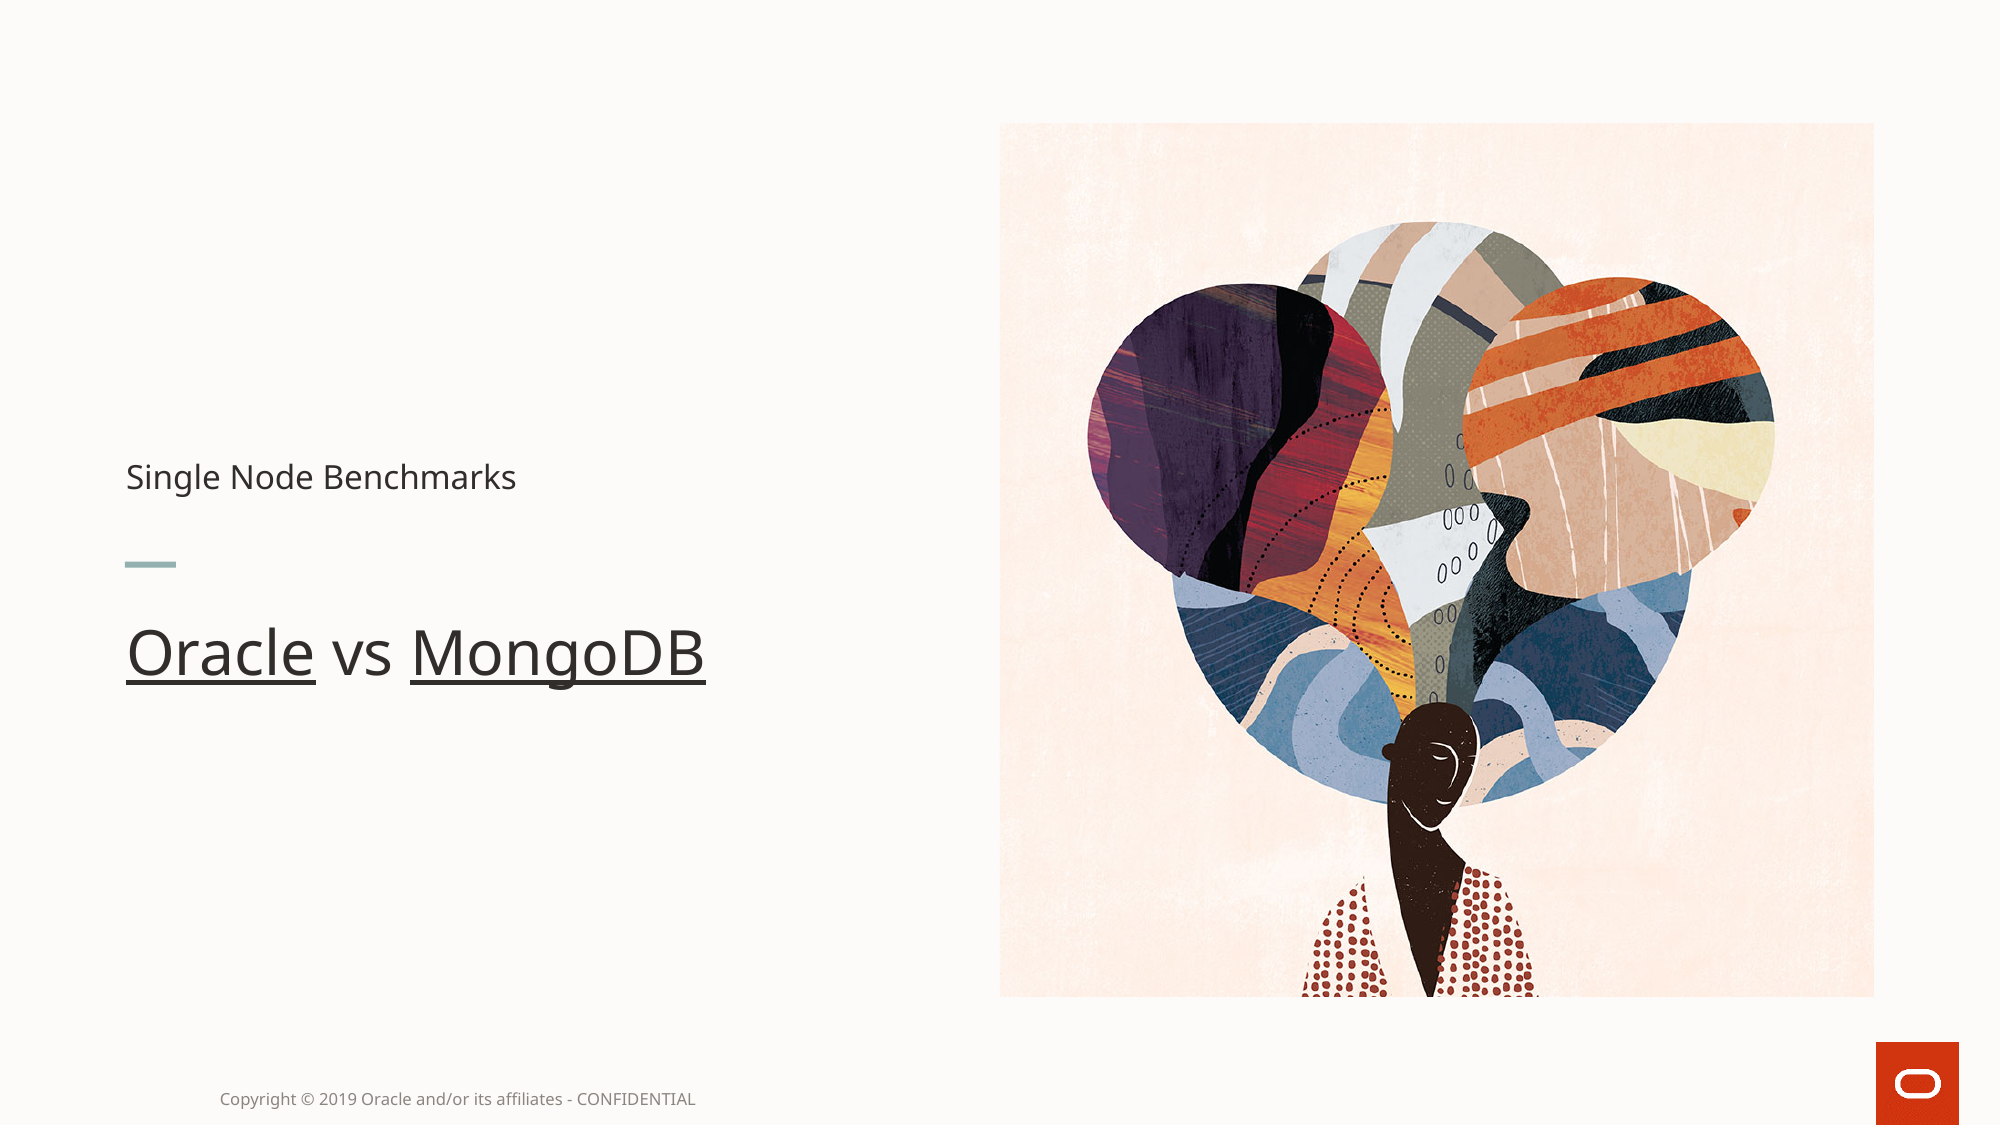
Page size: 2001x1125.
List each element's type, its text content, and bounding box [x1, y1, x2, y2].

picture [999, 123, 1875, 997]
list Oracle vs MongoDB [126, 613, 939, 997]
picture [1876, 1042, 1959, 1125]
title Single Node Benchmarks [126, 366, 939, 505]
footer Copyright © 2019 Oracle and/or its affiliates - CONFIDENTIAL [219, 1068, 842, 1125]
